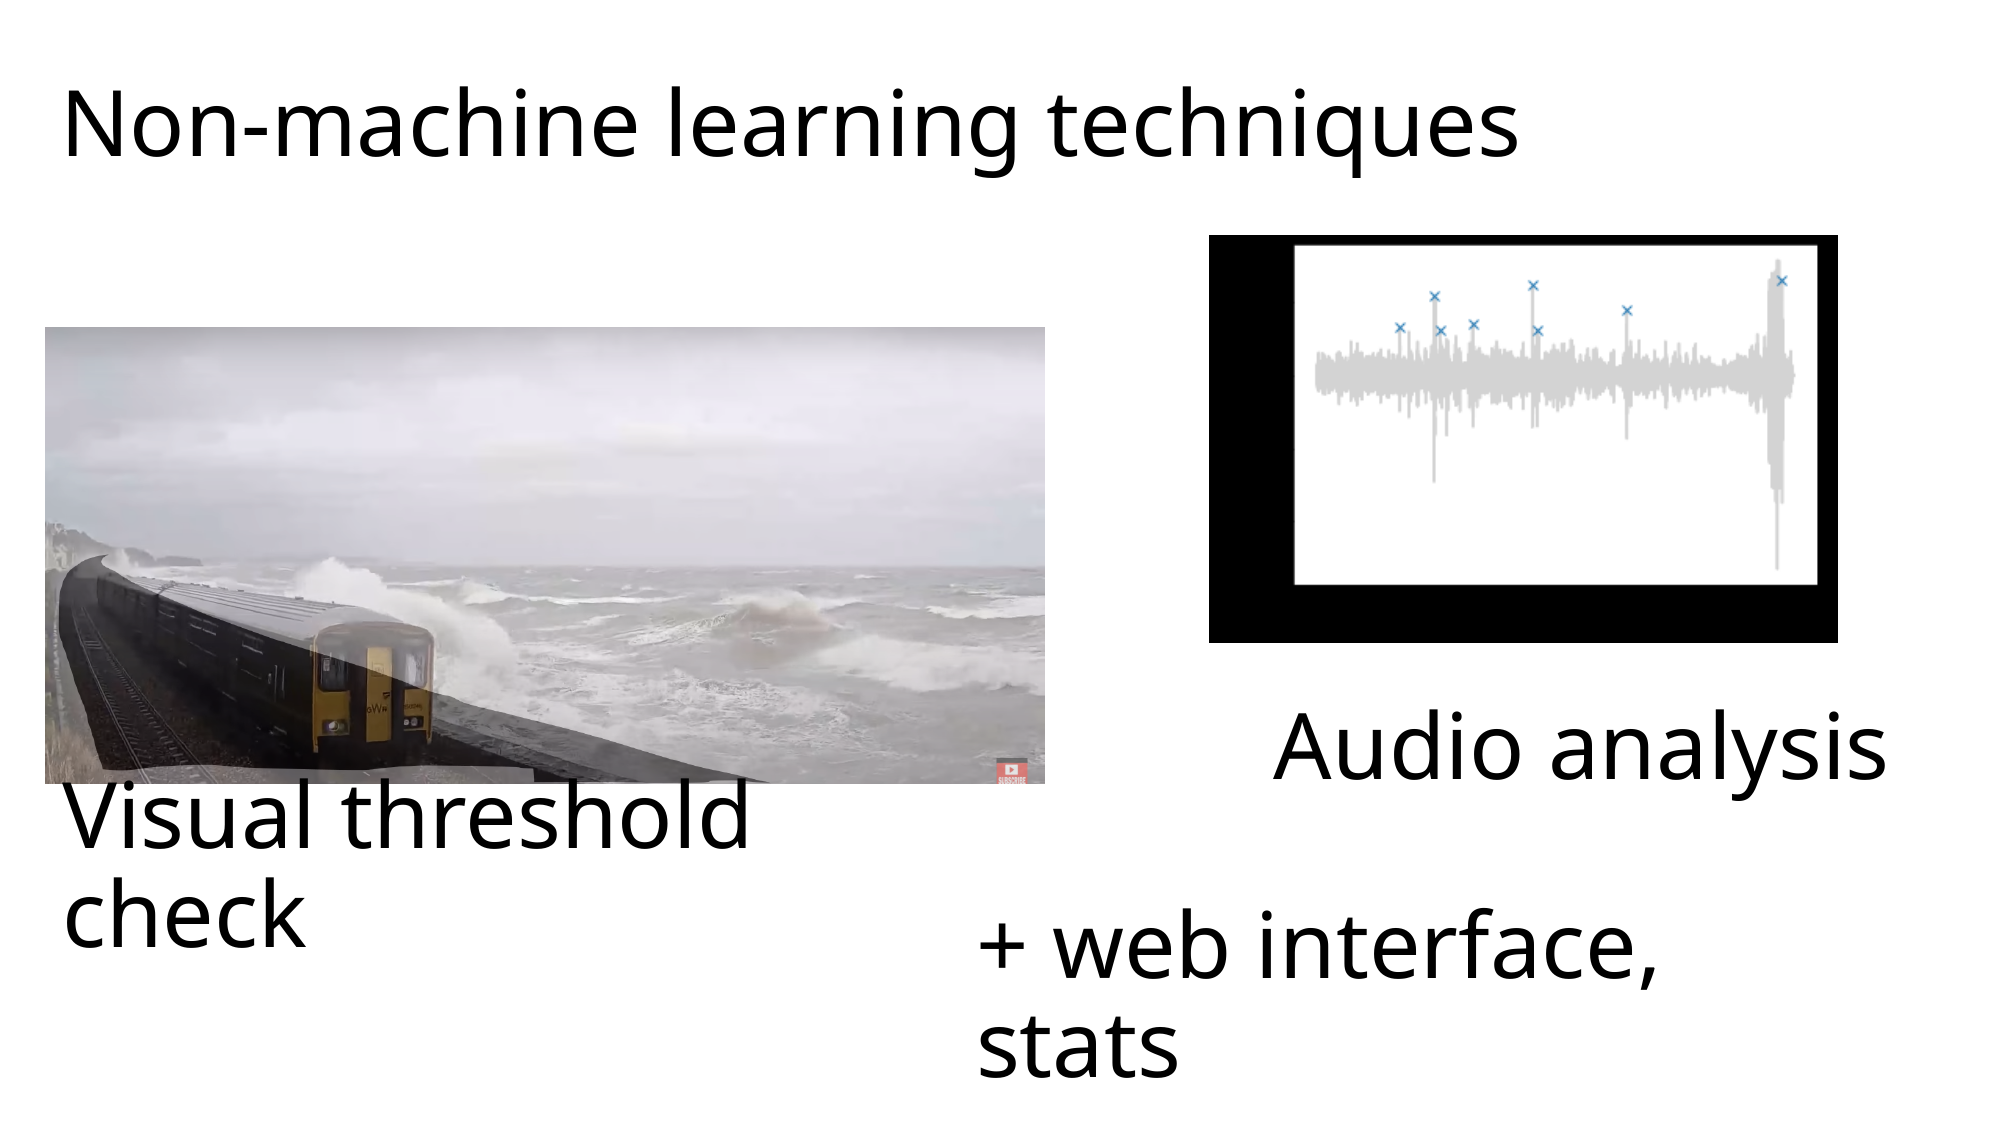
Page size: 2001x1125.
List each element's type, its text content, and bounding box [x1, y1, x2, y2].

text_box Audio analysis [1258, 640, 1931, 859]
text_box + web interface, stats [961, 889, 1838, 1108]
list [45, 310, 1046, 784]
title Non-machine learning techniques [45, 17, 1771, 236]
text_box Visual threshold check [47, 784, 1000, 978]
picture [1209, 235, 1838, 643]
